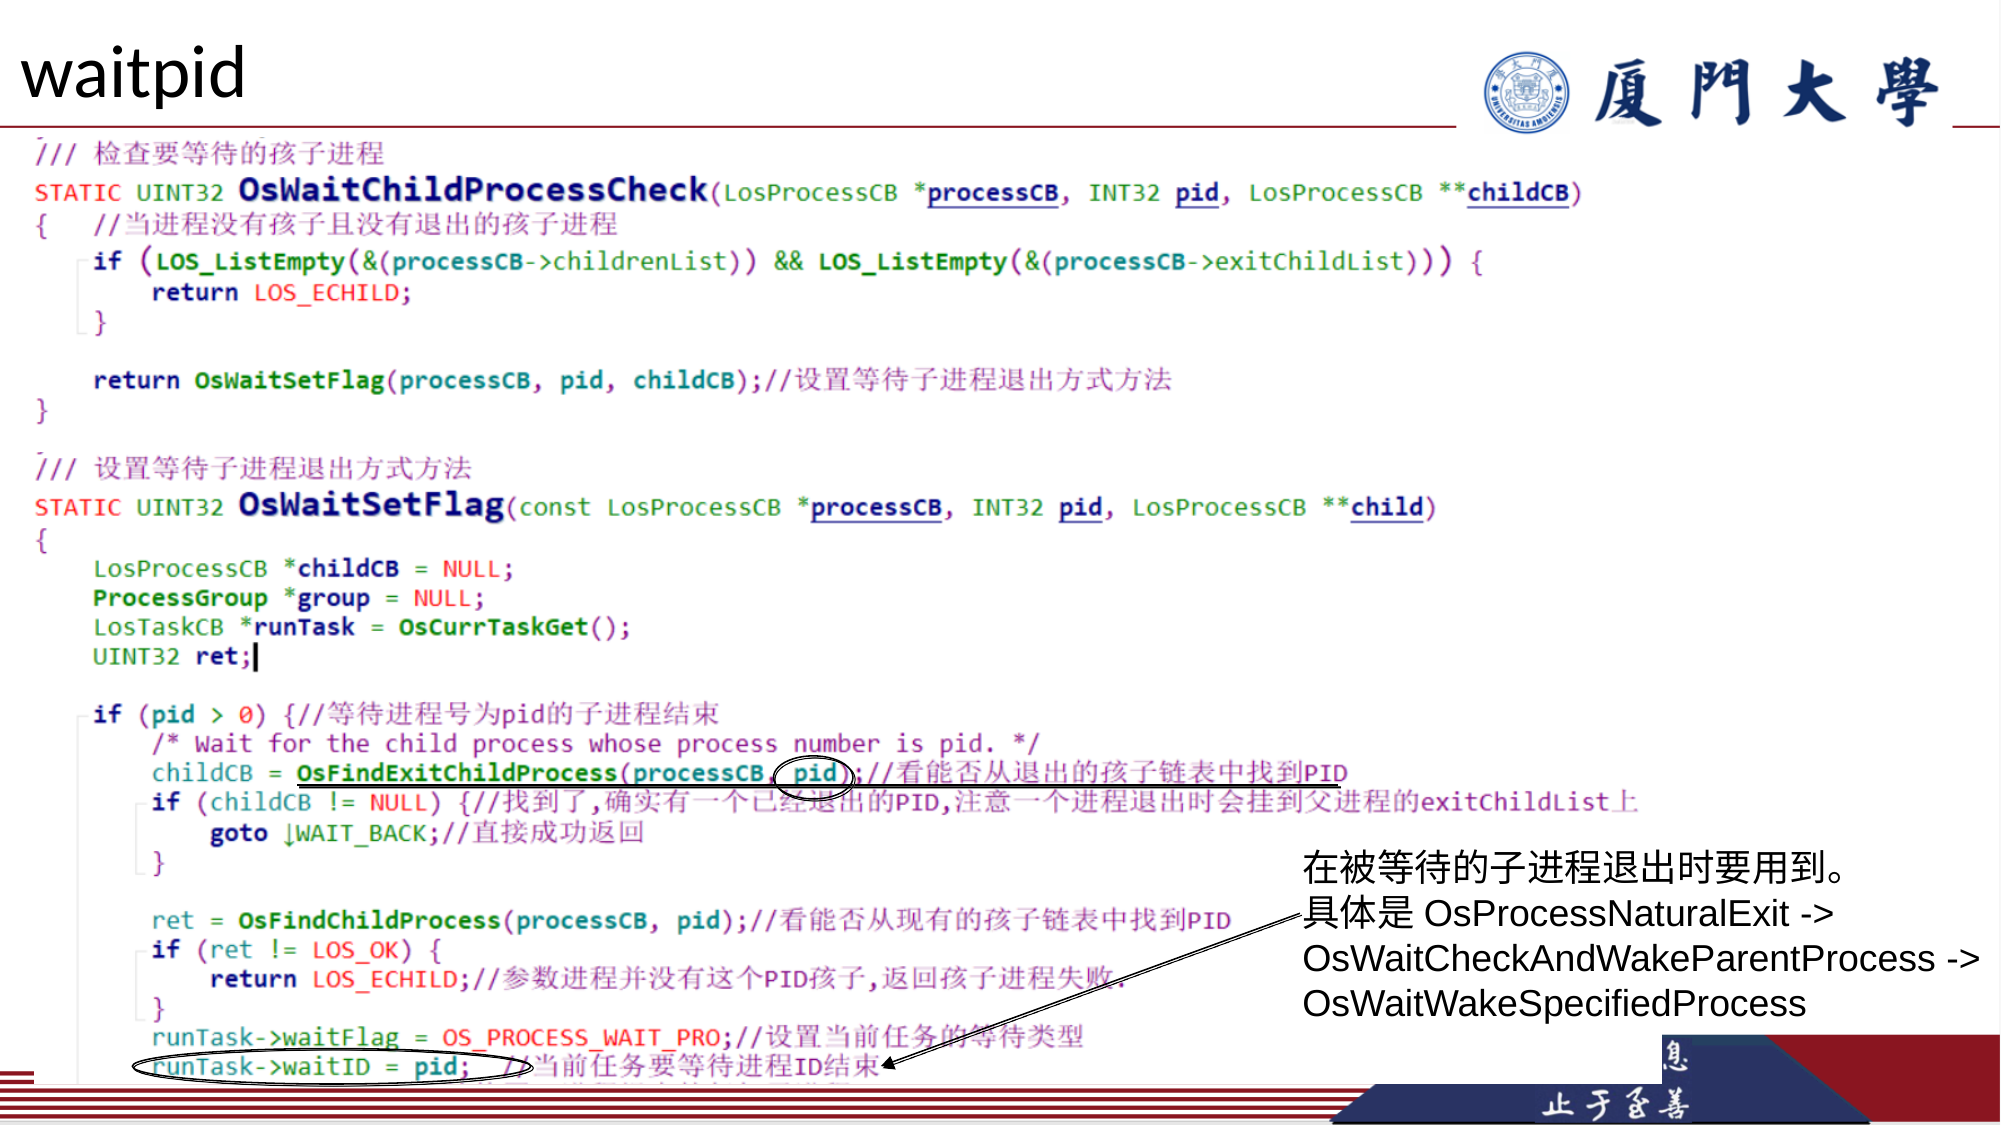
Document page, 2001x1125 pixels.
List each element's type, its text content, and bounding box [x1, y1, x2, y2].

title waitpid [5, 11, 1752, 125]
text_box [880, 913, 1301, 1067]
text_box 在被等待的子进程退出时要用到。 具体是OsProcessNaturalExit -> OsWaitCheckAndWakeParentProcess -> OsWaitWakeSpecifiedProcess [1670, 836, 1996, 1031]
picture [0, 0, 2001, 1125]
